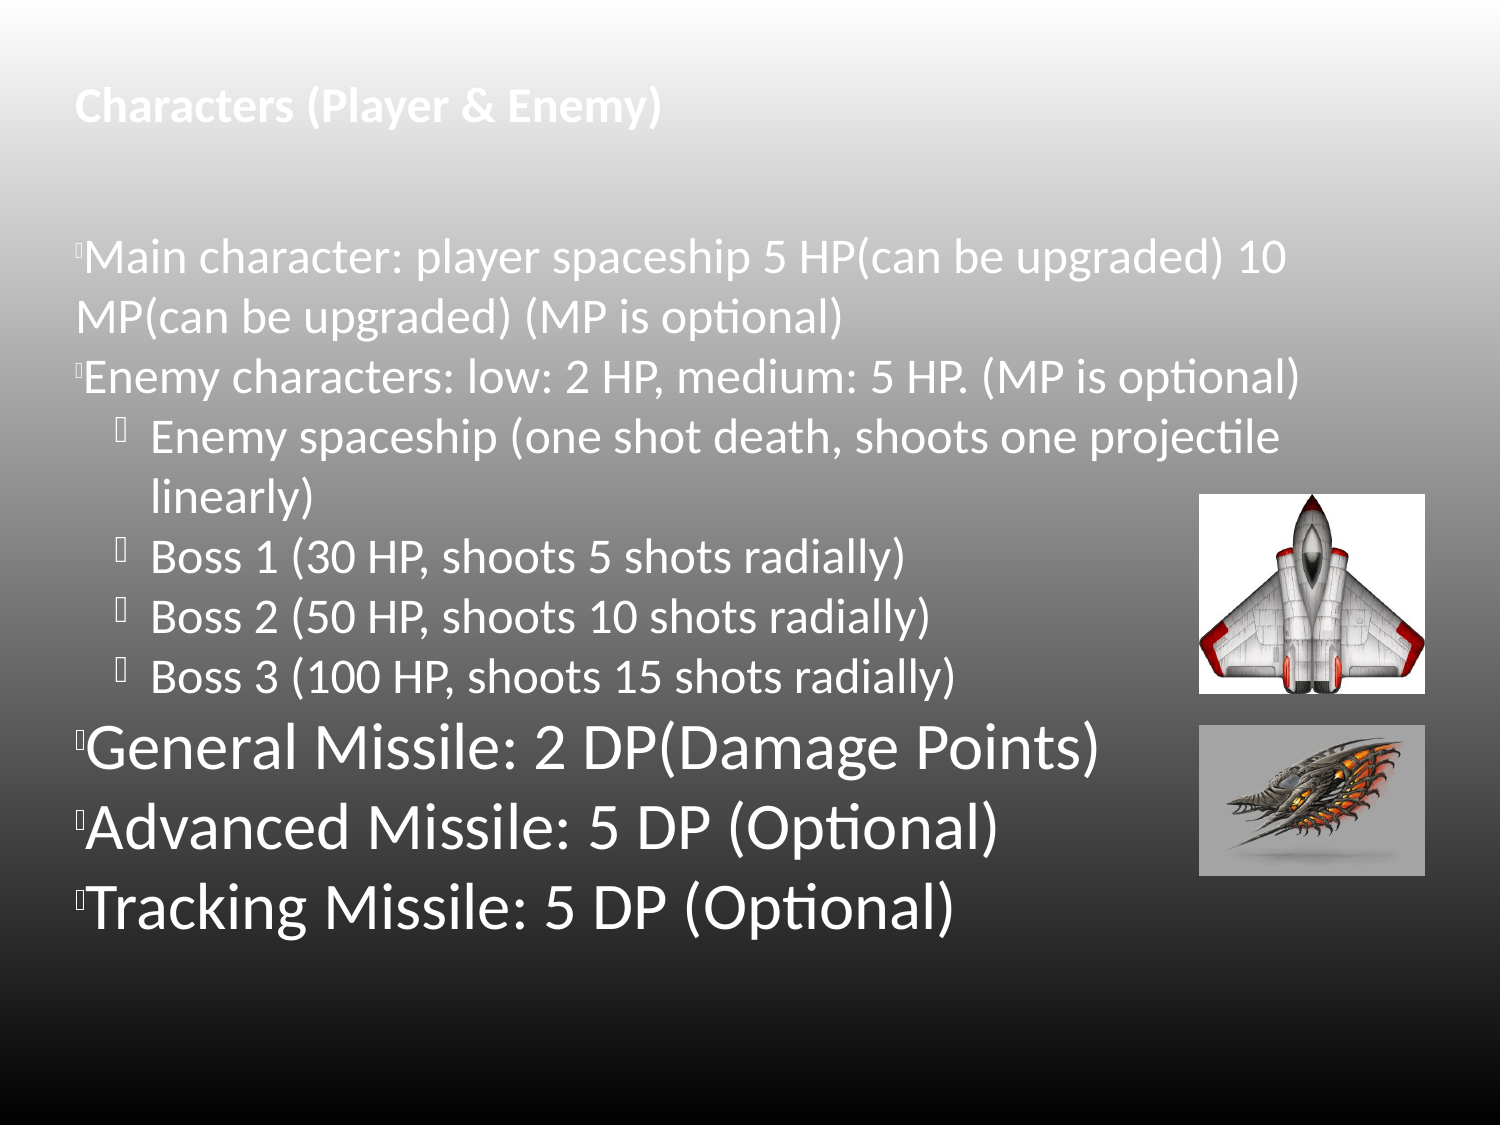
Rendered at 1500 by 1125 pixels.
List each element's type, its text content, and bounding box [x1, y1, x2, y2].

text_box Main character: player spaceship 5 HP(can be upgraded) 10 MP(can be upgraded) (MP is optional) Enemy characters: low: 2 HP, medium: 5 HP. (MP is optional) Enemy spaceship (one shot death, shoots one projectile linearly) Boss 1 (30 HP, shoots 5 shots radially) Boss 2 (50 HP, shoots 10 shots radially) Boss 3 (100 HP, shoots 15 shots radially) General Missile: 2 DP(Damage Points) Advanced Missile: 5 DP (Optional) Tracking Missile: 5 DP (Optional) [75, 223, 1425, 876]
picture [1199, 494, 1425, 694]
text_box Characters (Player & Enemy) [75, 0, 1350, 224]
picture [1199, 725, 1425, 876]
